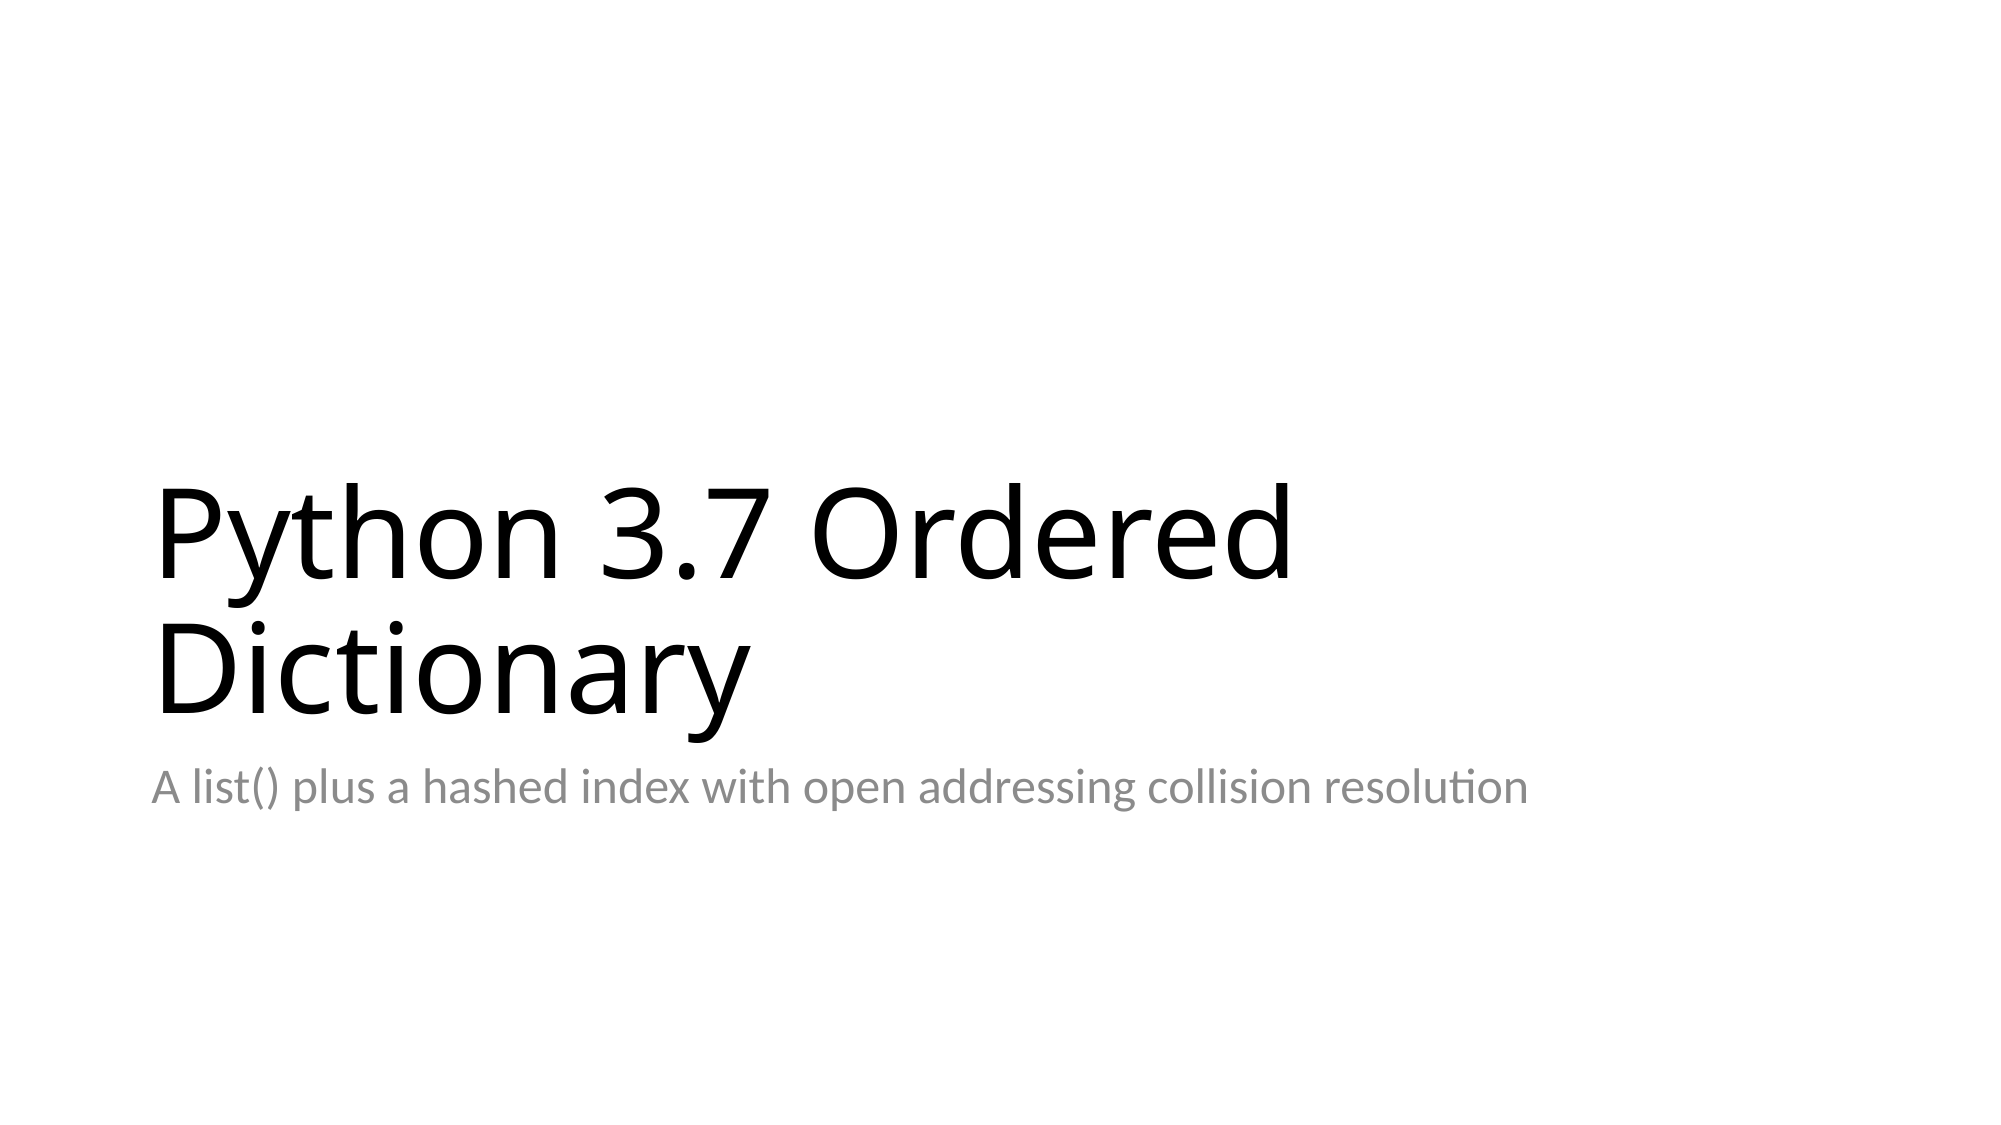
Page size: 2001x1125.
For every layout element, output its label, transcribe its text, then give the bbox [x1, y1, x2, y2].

title Python 3.7 Ordered Dictionary [136, 280, 1862, 749]
list A list() plus a hashed index with open addressing collision resolution [136, 752, 1862, 999]
